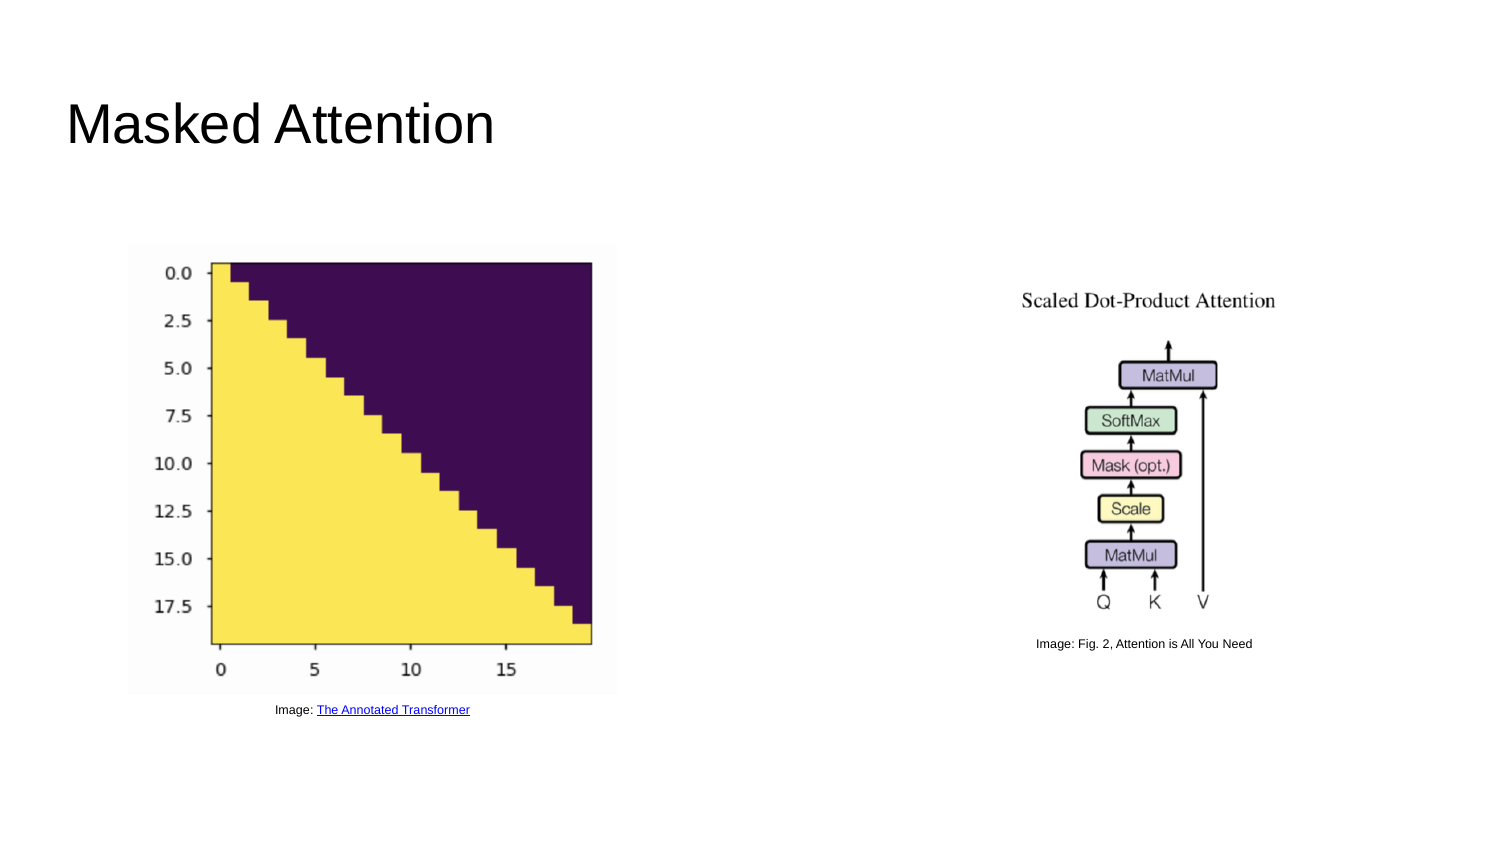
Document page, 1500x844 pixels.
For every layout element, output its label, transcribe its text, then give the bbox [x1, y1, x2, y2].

picture [986, 270, 1302, 629]
title Masked Attention [50, 72, 1450, 168]
text_box Image: The Annotated Transformer [174, 695, 571, 725]
text_box Image: Fig. 2, Attention is All You Need [946, 628, 1343, 659]
picture [128, 243, 617, 695]
